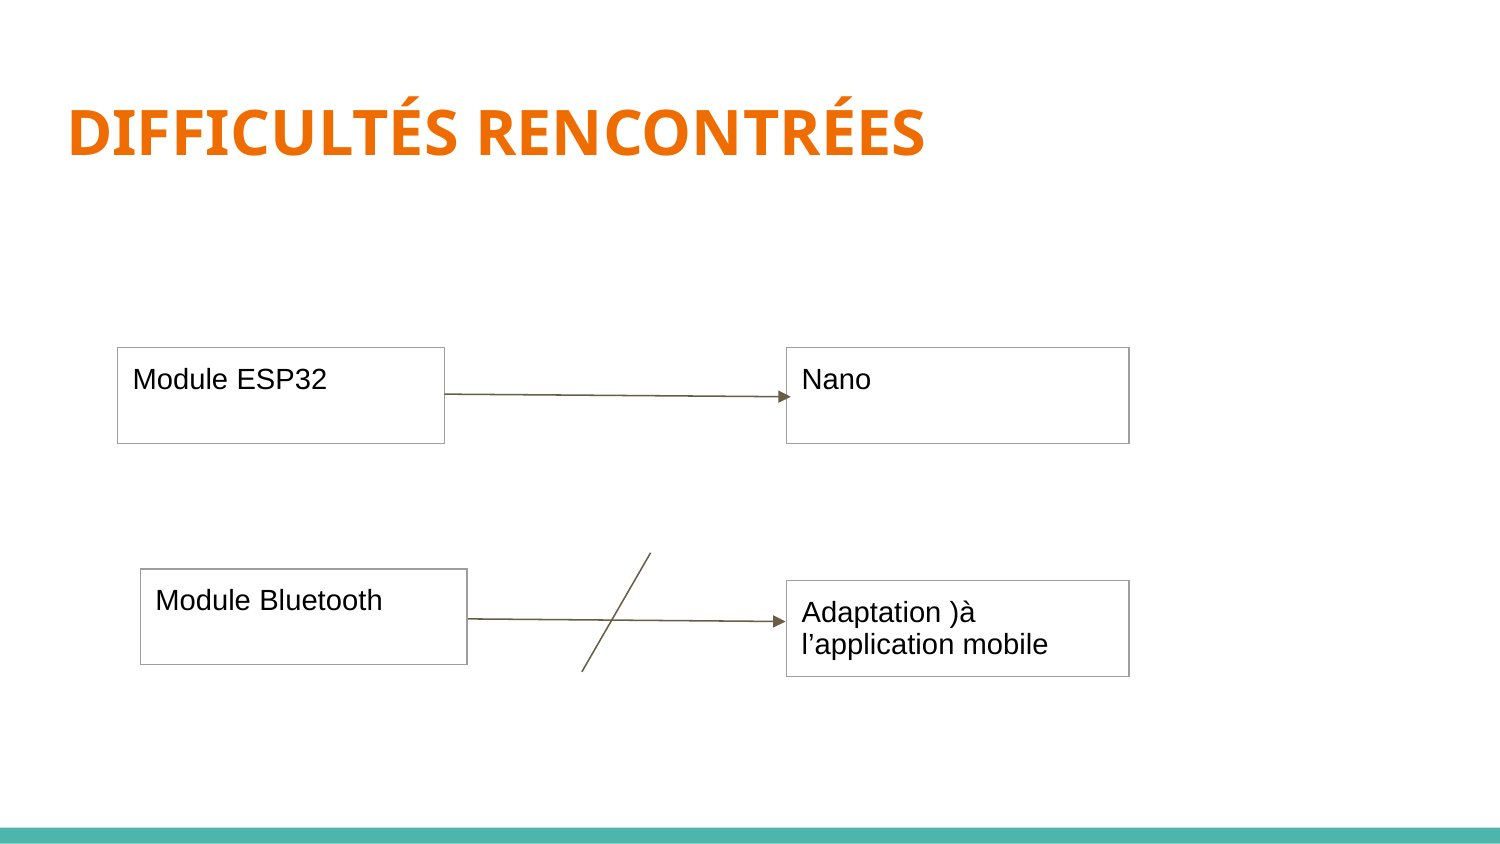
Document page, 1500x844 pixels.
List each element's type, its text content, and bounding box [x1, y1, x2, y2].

table_header Module Bluetooth [141, 570, 466, 664]
title DIFFICULTÉS RENCONTRÉES [51, 72, 1449, 189]
table_header Module ESP32 [118, 348, 444, 443]
table_header Nano [787, 348, 1128, 443]
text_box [656, 618, 786, 622]
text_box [444, 393, 792, 398]
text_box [581, 552, 651, 673]
table_header Adaptation )à l’application mobile [787, 581, 1128, 676]
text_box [467, 618, 576, 622]
